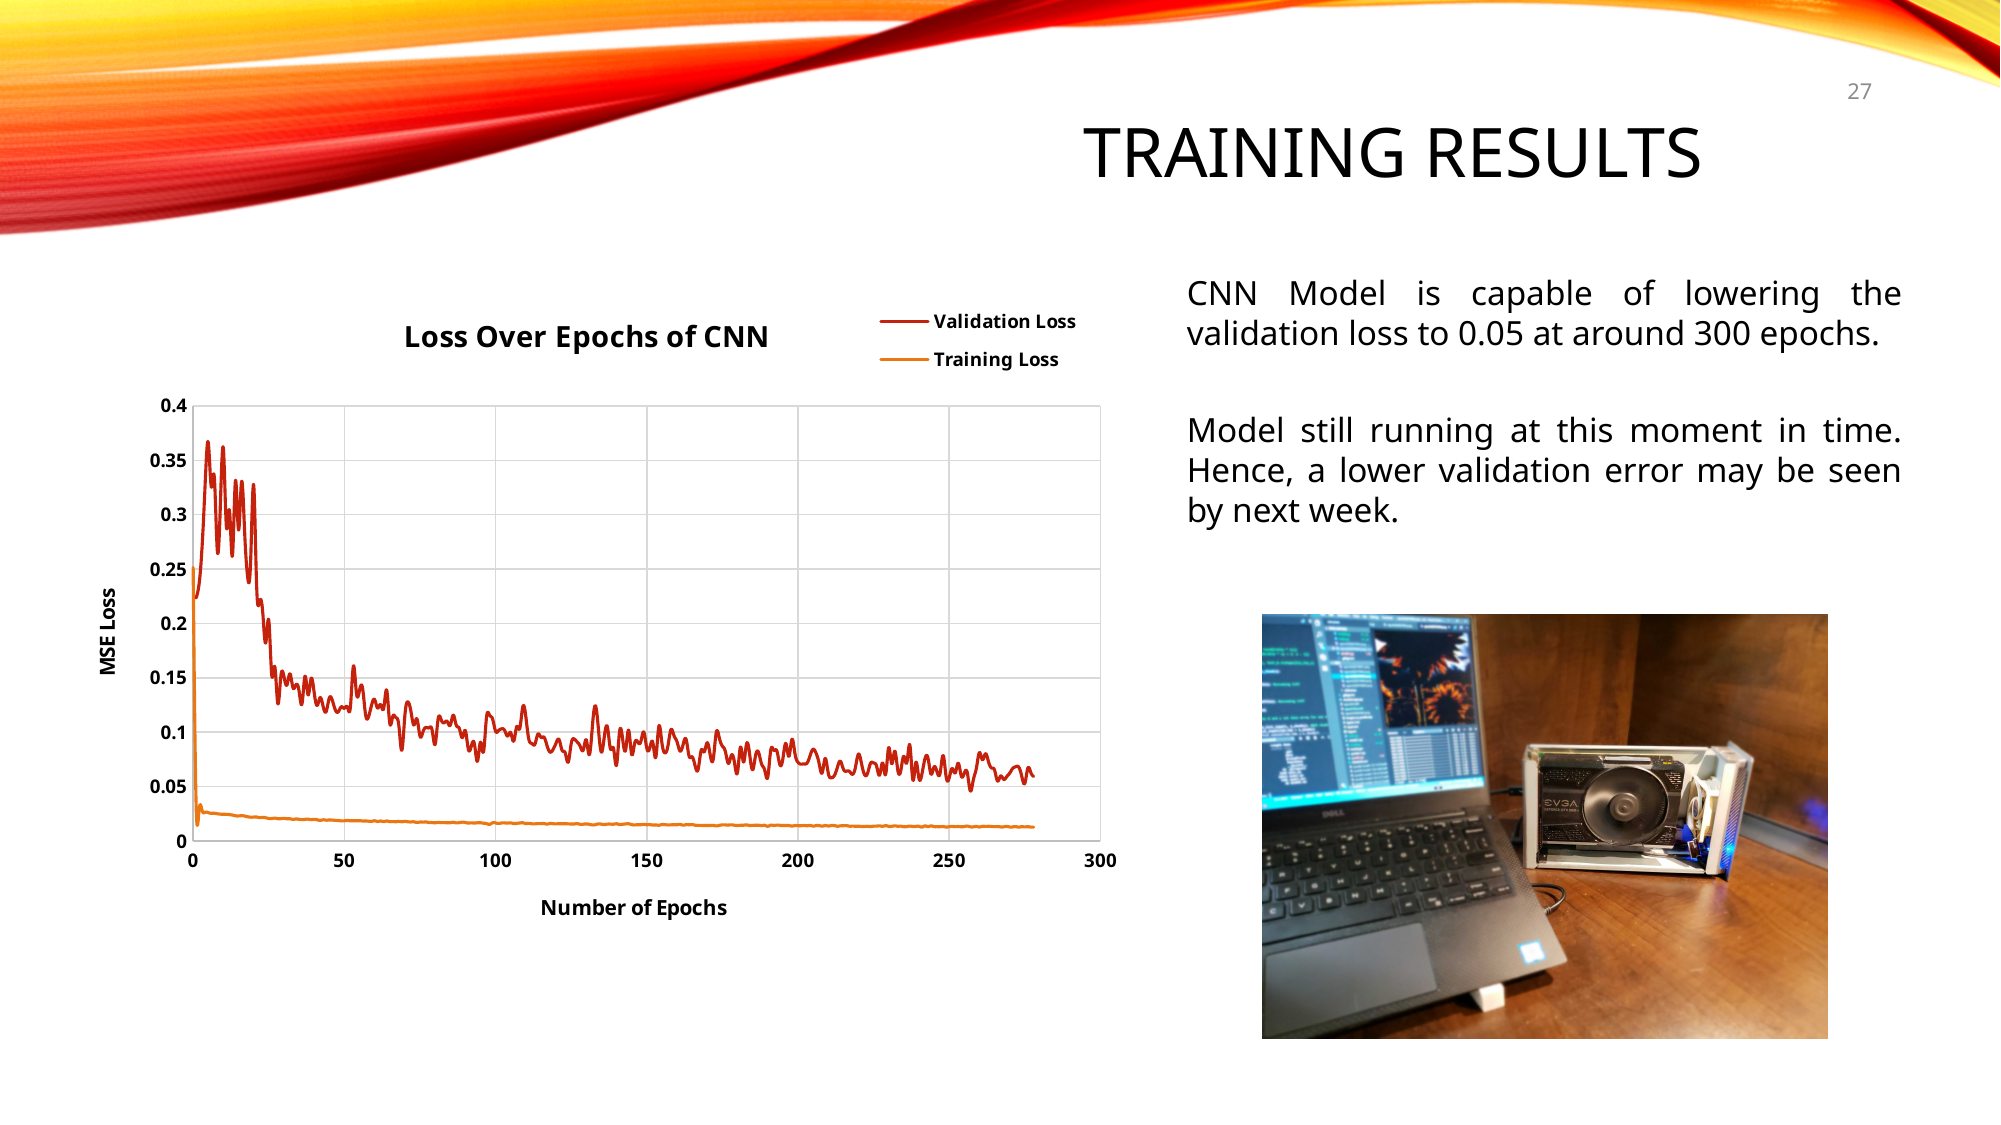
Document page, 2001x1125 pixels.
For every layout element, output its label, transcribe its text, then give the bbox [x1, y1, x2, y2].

title Training Results [972, 86, 1719, 225]
text_box Model still running at this moment in time. Hence, a lower validation error may be seen by next week. [1172, 401, 1919, 536]
text_box CNN Model is capable of lowering the validation loss to 0.05 at around 300 epochs. [1172, 265, 1919, 360]
chart [32, 285, 1141, 986]
picture [0, 0, 2000, 237]
slide_number 27 [1437, 62, 1888, 123]
picture [1262, 614, 1828, 1039]
